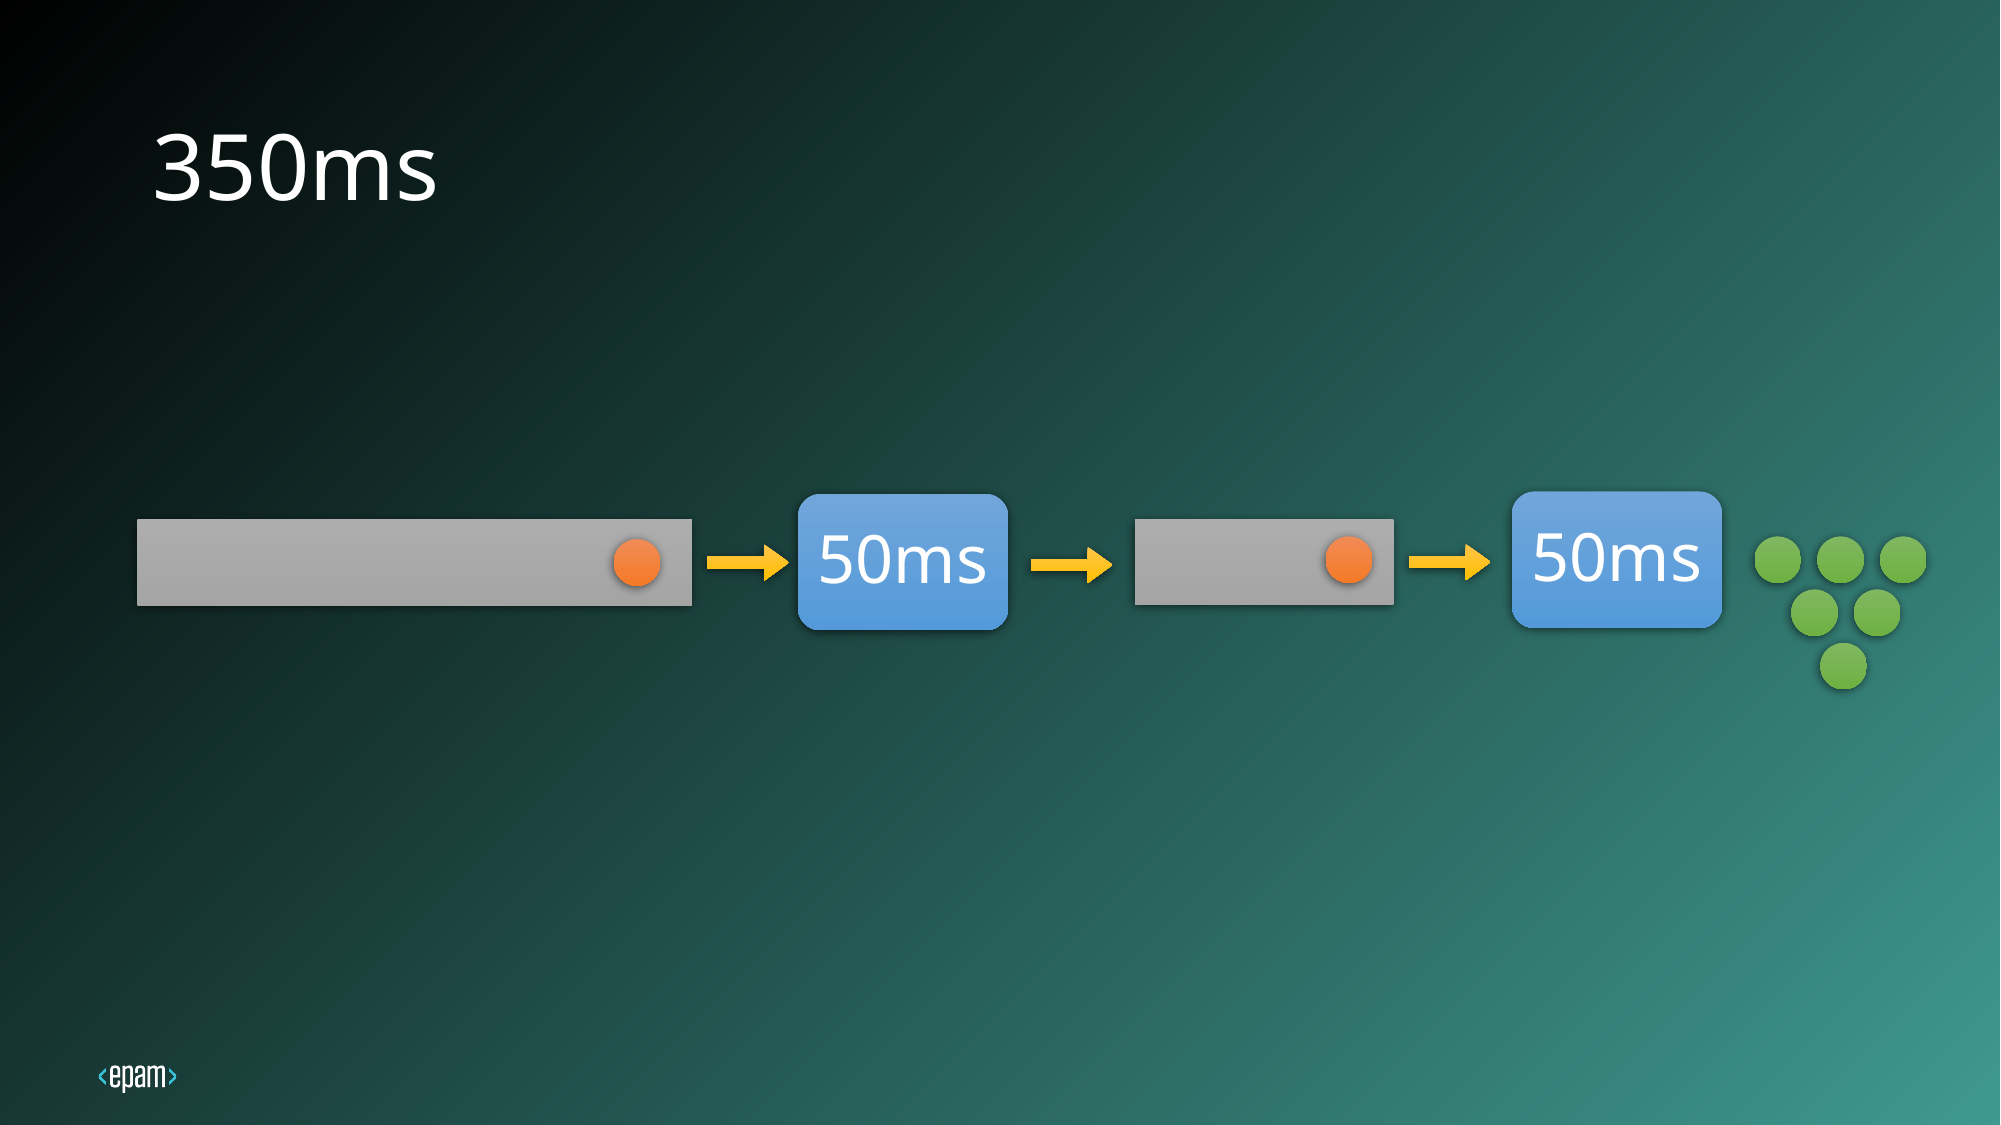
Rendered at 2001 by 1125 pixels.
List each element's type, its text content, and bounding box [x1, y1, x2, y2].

text_box [1817, 536, 1864, 583]
text_box [1057, 546, 1113, 584]
text_box [1771, 536, 1802, 583]
text_box [1853, 589, 1901, 636]
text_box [749, 493, 1057, 631]
text_box [1880, 536, 1927, 583]
text_box [1135, 519, 1394, 605]
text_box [1463, 491, 1771, 629]
text_box [707, 556, 749, 569]
text_box [613, 539, 661, 586]
title 350ms [137, 61, 1863, 279]
text_box [1820, 642, 1867, 690]
text_box [1325, 536, 1373, 583]
text_box [137, 519, 692, 606]
text_box [1408, 556, 1463, 568]
text_box [1791, 589, 1838, 636]
